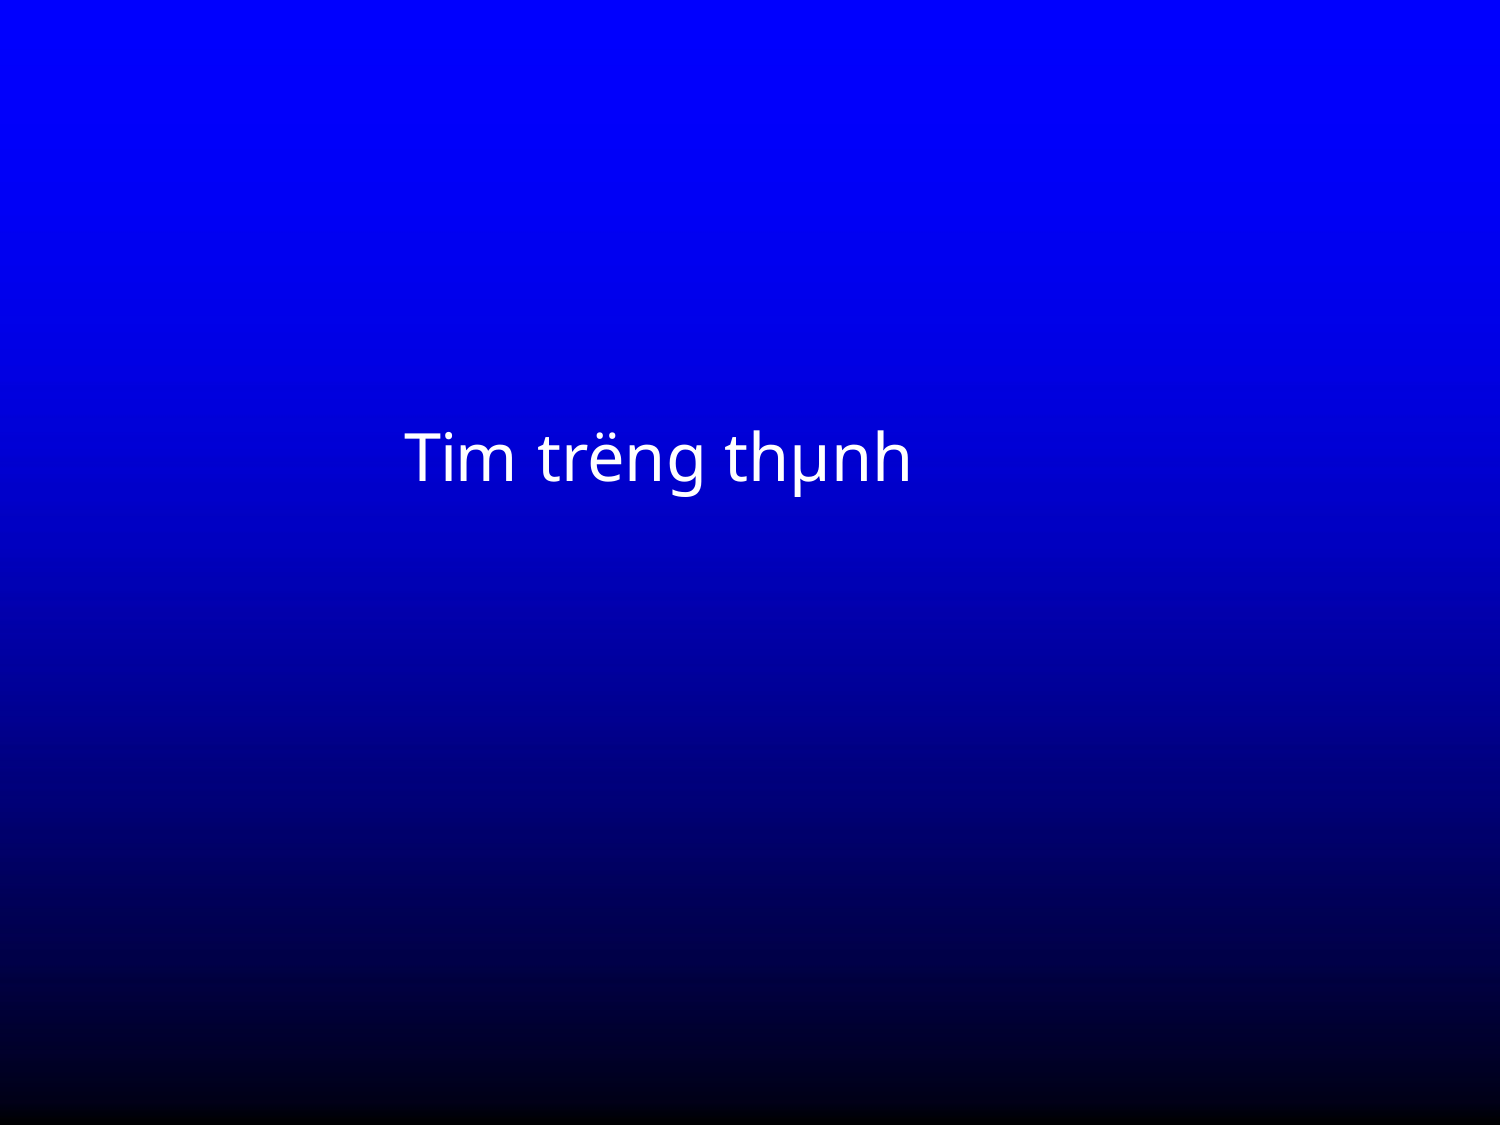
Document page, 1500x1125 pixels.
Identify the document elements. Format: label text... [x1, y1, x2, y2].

text_box [0, 0, 1500, 1125]
text_box Tim trëng thµnh [404, 390, 1121, 495]
